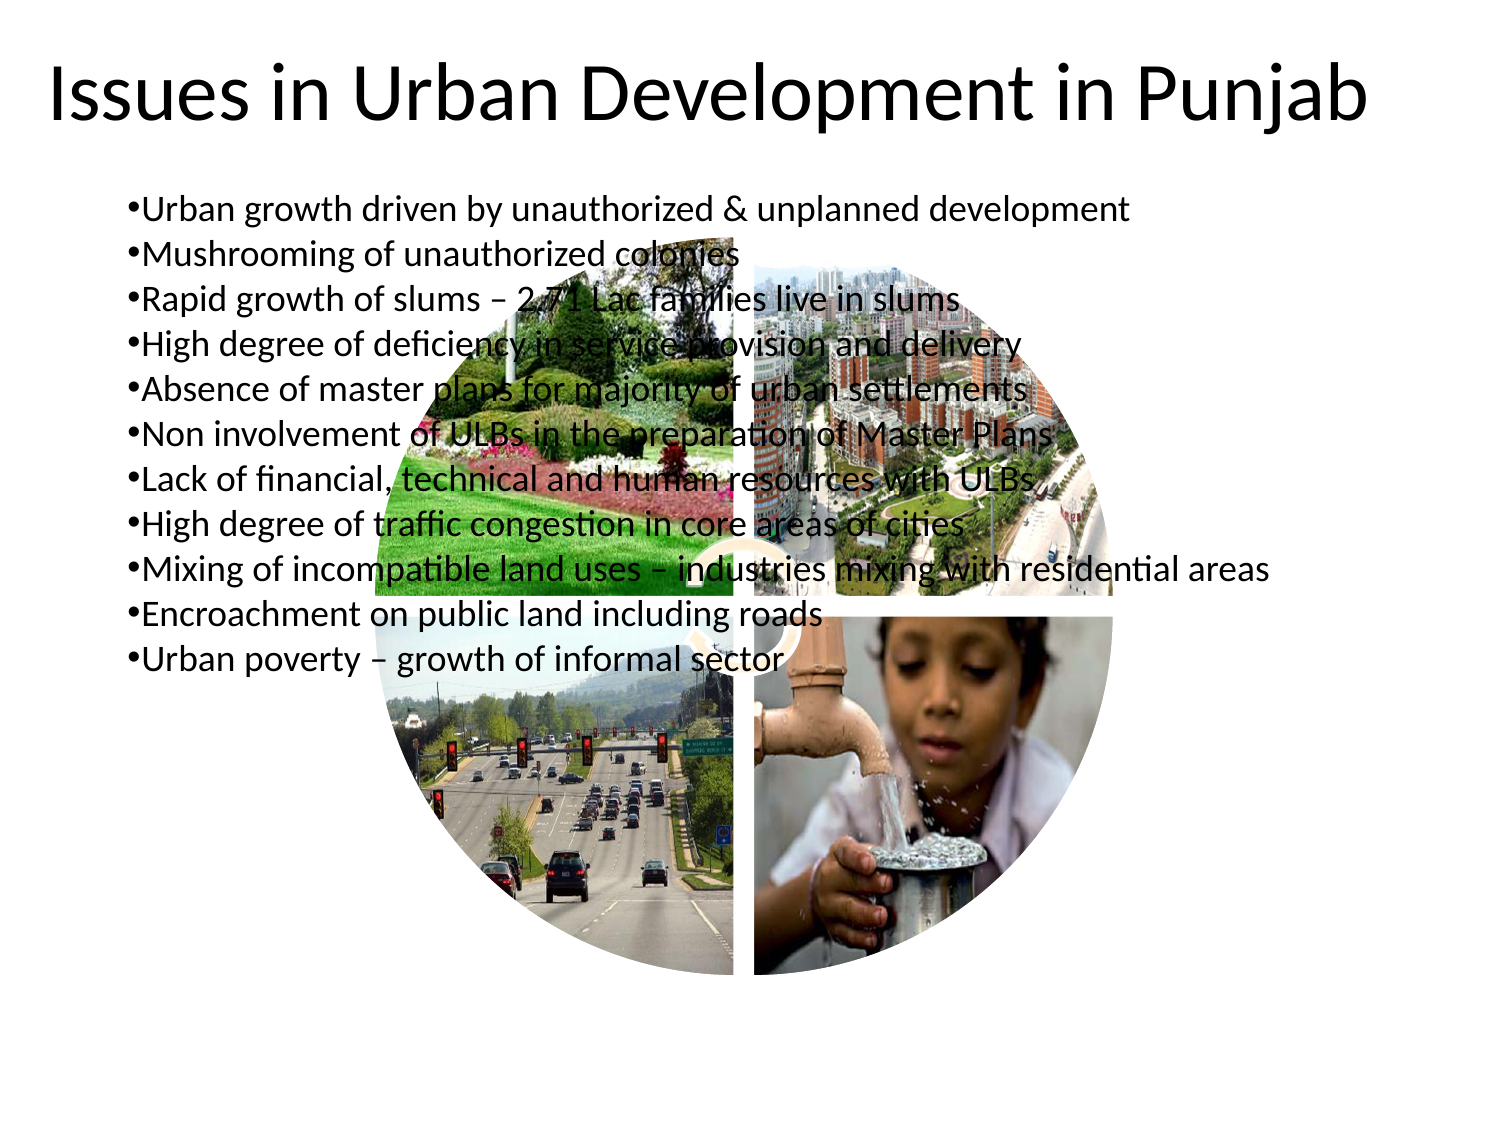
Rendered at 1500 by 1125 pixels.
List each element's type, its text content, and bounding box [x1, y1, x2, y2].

picture [395, 732, 733, 975]
title Issues in Urban Development in Punjab [0, 24, 1438, 150]
picture [755, 732, 1092, 975]
text_box Urban growth driven by unauthorized & unplanned development Mushrooming of unauthorized colonies Rapid growth of slums – 2.71 Lac families live in slums High degree of deficiency in service provision and delivery Absence of master plans for majority of urban settlements Non involvement of ULBs in the preparation of Master Plans Lack of financial, technical and human resources with ULBs High degree of traffic congestion in core areas of cities Mixing of incompatible land uses – industries mixing with residential areas Encroachment on public land including roads Urban poverty – growth of informal sector [112, 176, 1388, 732]
